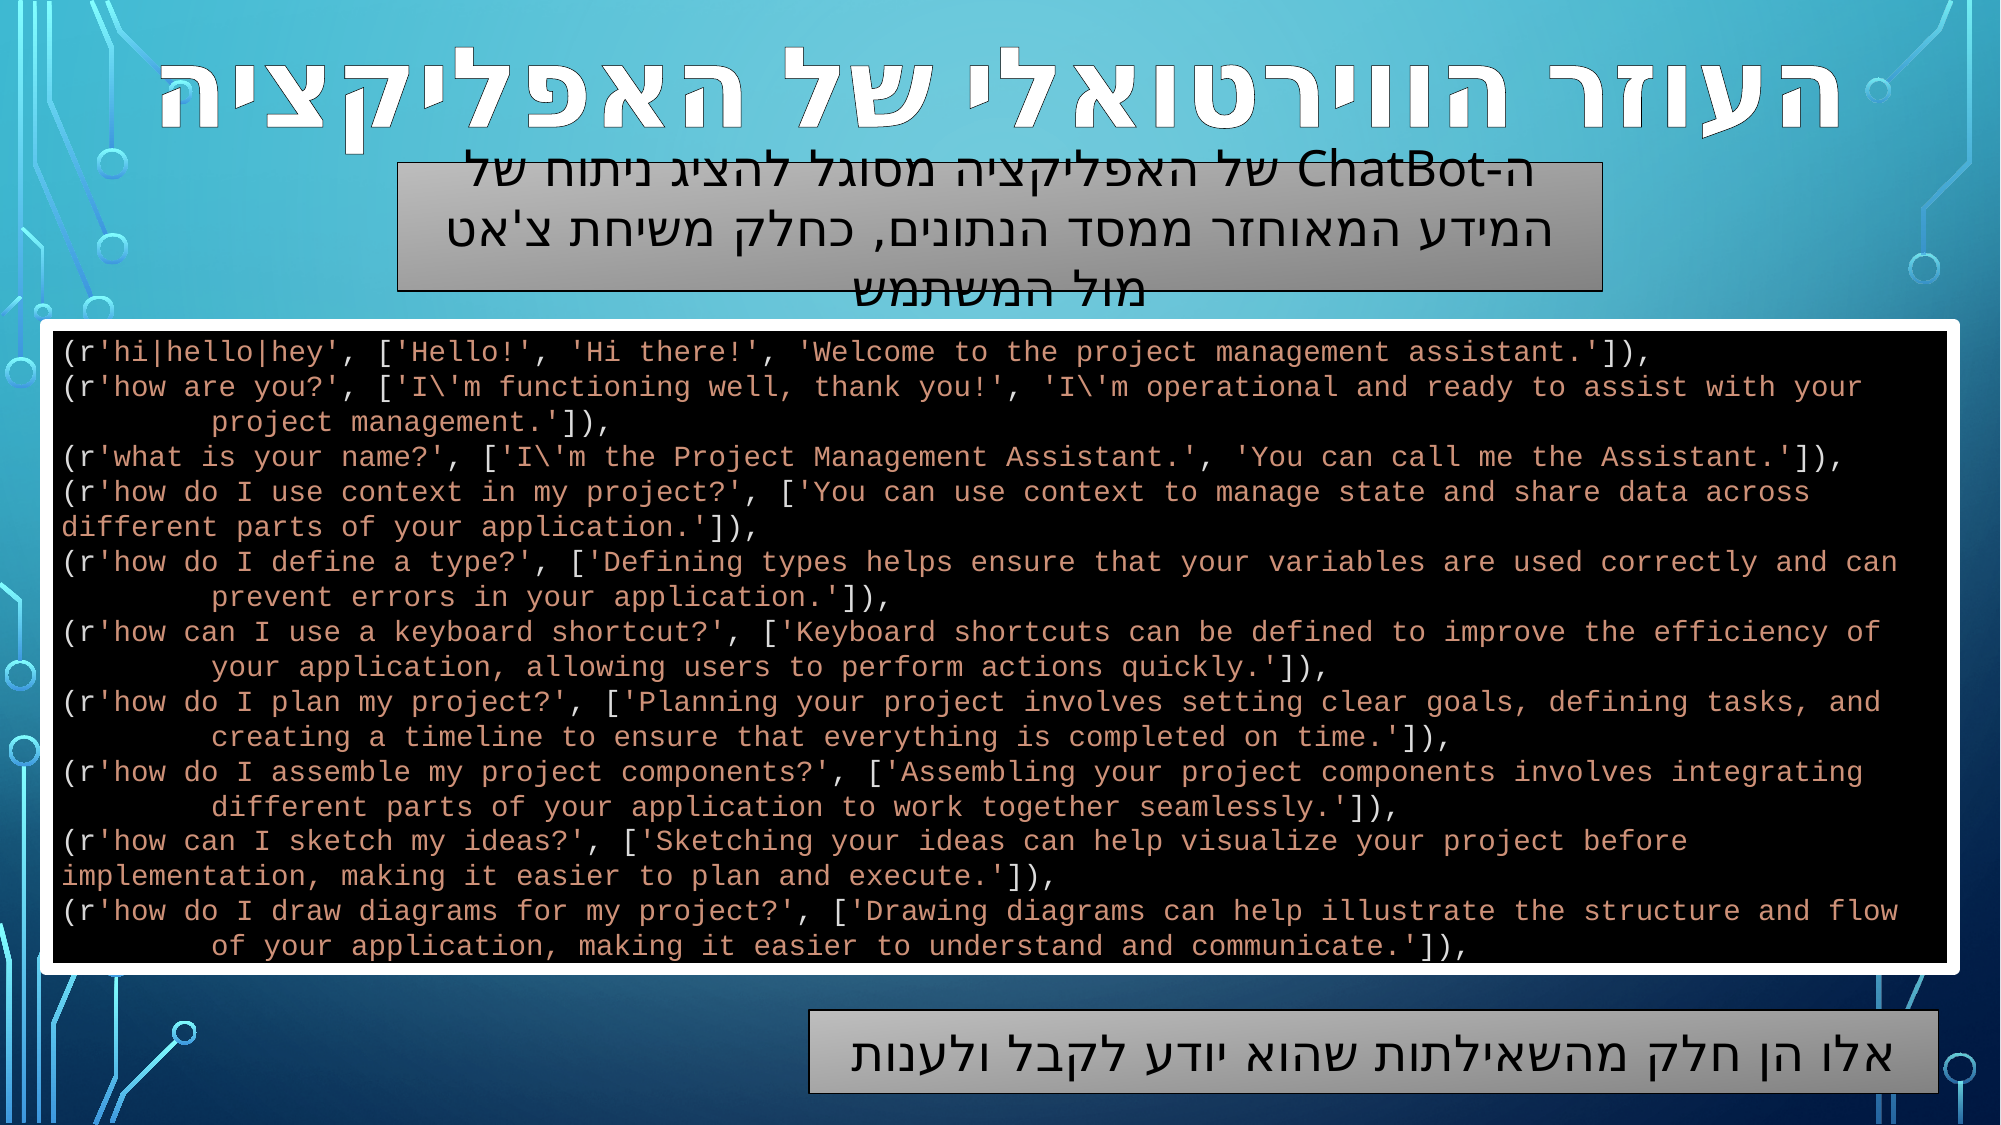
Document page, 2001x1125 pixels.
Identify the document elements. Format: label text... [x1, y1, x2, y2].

text_box ה-ChatBot של האפליקציה מסוגל להציג ניתוח של המידע המאוחזר ממסד הנתונים, כחלק משיחת צ'אט מול המשתמש [397, 162, 1603, 292]
text_box אלו הן חלק מהשאילתות שהוא יודע לקבל ולענות [808, 1009, 1939, 1094]
text_box העוזר הווירטואלי של האפליקציה [135, 7, 1865, 158]
text_box (r'hi|hello|hey', ['Hello!', 'Hi there!', 'Welcome to the project management assistant.']), (r'how are you?', ['I\'m functioning well, thank you!', 'I\'m operational and ready to assist with your project management.']), (r'what is your name?', ['I\'m the Project Management Assistant.', 'You can call me the Assistant.']), (r'how do I use context in my project?', ['You can use context to manage state and share data across different parts of your application.']), (r'how do I define a type?', ['Defining types helps ensure that your variables are used correctly and can prevent errors in your application.']), (r'how can I use a keyboard shortcut?', ['Keyboard shortcuts can be defined to improve the efficiency of your application, allowing users to perform actions quickly.']), (r'how do I plan my project?', ['Planning your project involves setting clear goals, defining tasks, and creating a timeline to ensure that everything is completed on time.']), (r'how do I assemble my project components?', ['Assembling your project components involves integrating different parts of your application to work together seamlessly.']), (r'how can I sketch my ideas?', ['Sketching your ideas can help visualize your project before implementation, making it easier to plan and execute.']), (r'how do I draw diagrams for my project?', ['Drawing diagrams can help illustrate the structure and flow of your application, making it easier to understand and communicate.']), [46, 324, 1954, 969]
